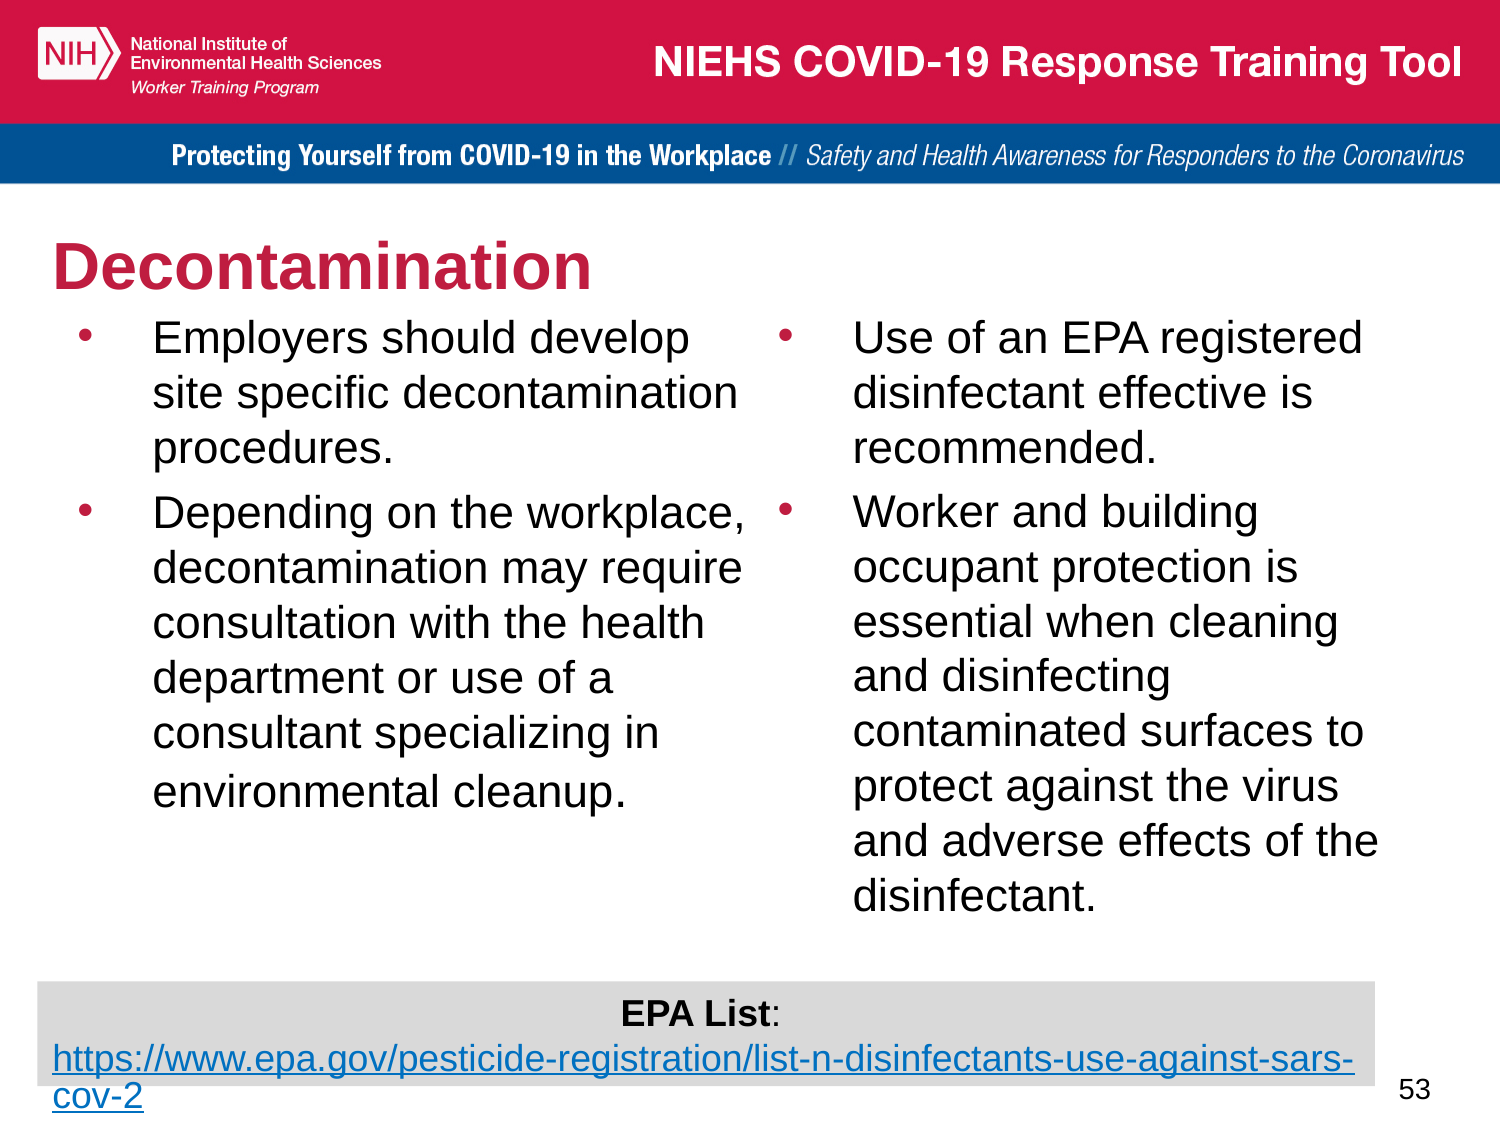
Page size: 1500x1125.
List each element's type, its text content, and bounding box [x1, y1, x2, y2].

list Use of an EPA registered disinfectant effective is recommended. Worker and building occupant protection is essential when cleaning and disinfecting contaminated surfaces to protect against the virus and adverse effects of the disinfectant. [762, 338, 1413, 1050]
slide_number 53 [1262, 1062, 1463, 1100]
list Employers should develop site specific decontamination procedures. Depending on the workplace, decontamination may require consultation with the health department or use of a consultant specializing in environmental cleanup. [62, 338, 762, 981]
title Decontamination [37, 187, 1463, 338]
text_box EPA List: https://www.epa.gov/pesticide-registration/list-n-disinfectants-use-against-sars-cov-2 [37, 981, 1375, 1087]
picture [0, 0, 1500, 1125]
